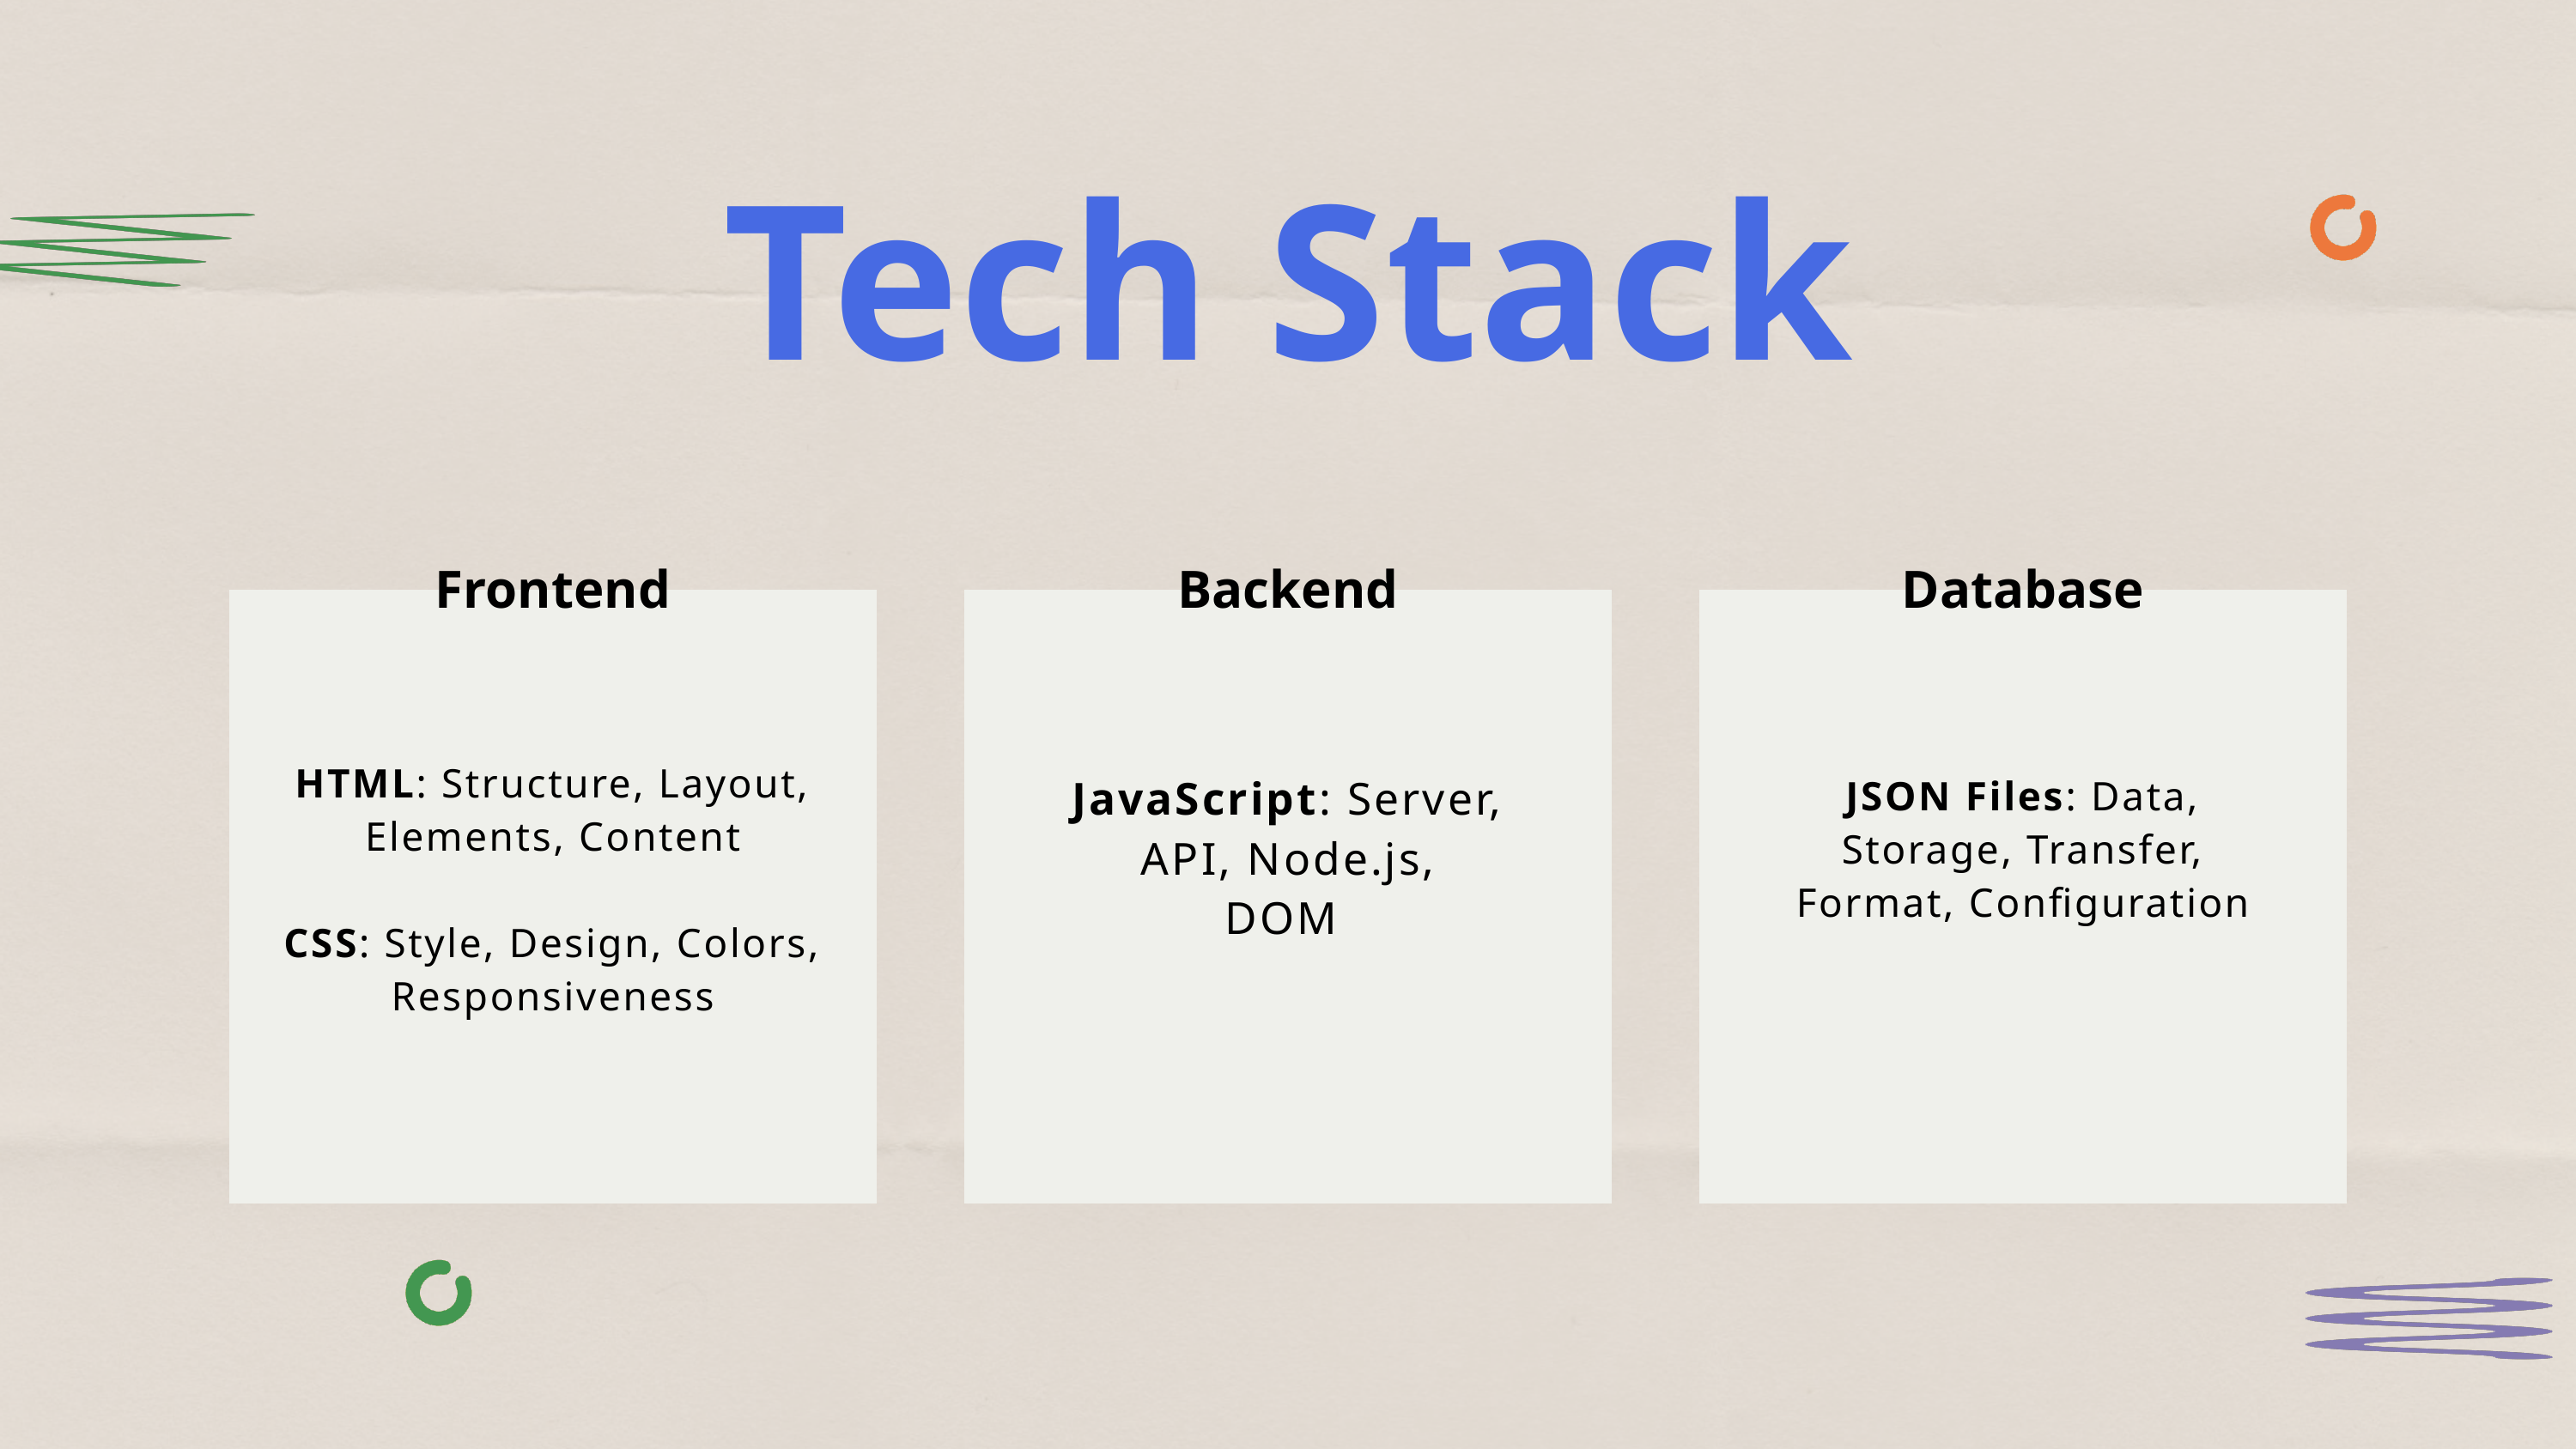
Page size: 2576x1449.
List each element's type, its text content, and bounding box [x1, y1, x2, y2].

text_box [0, 193, 333, 299]
text_box Frontend [373, 567, 732, 588]
text_box [2300, 1270, 2576, 1368]
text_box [963, 589, 1613, 1204]
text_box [1698, 589, 2348, 1204]
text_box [228, 589, 878, 1204]
text_box Tech Stack [497, 201, 2079, 404]
text_box [373, 1258, 512, 1349]
text_box Backend [1108, 567, 1467, 588]
text_box [0, 0, 2576, 1449]
text_box [2277, 193, 2416, 283]
text_box Database [1843, 567, 2203, 588]
